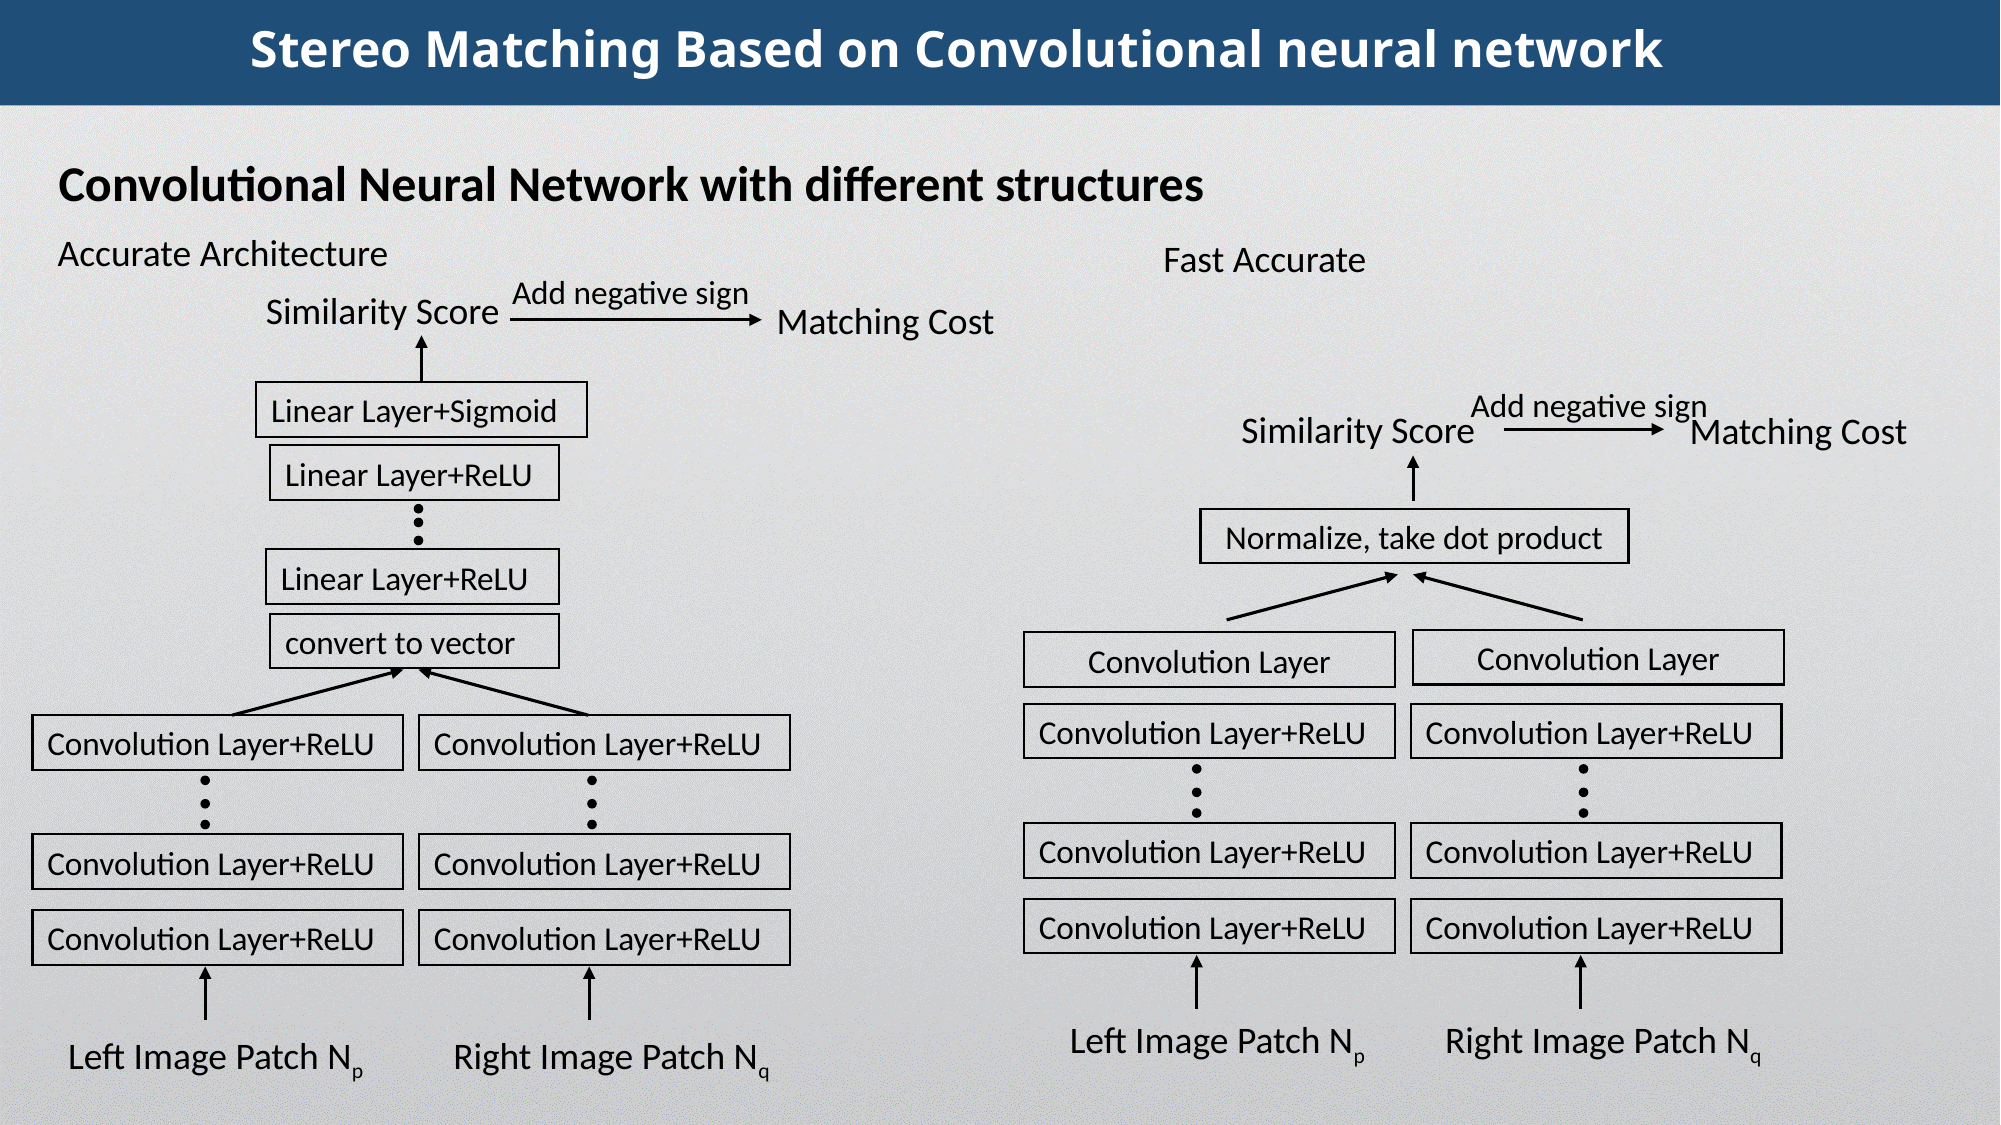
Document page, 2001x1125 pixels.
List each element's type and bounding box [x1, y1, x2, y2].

text_box [1412, 574, 1583, 620]
text_box [418, 669, 589, 716]
picture [0, 0, 2000, 1125]
text_box [1226, 574, 1398, 620]
text_box [232, 669, 404, 716]
